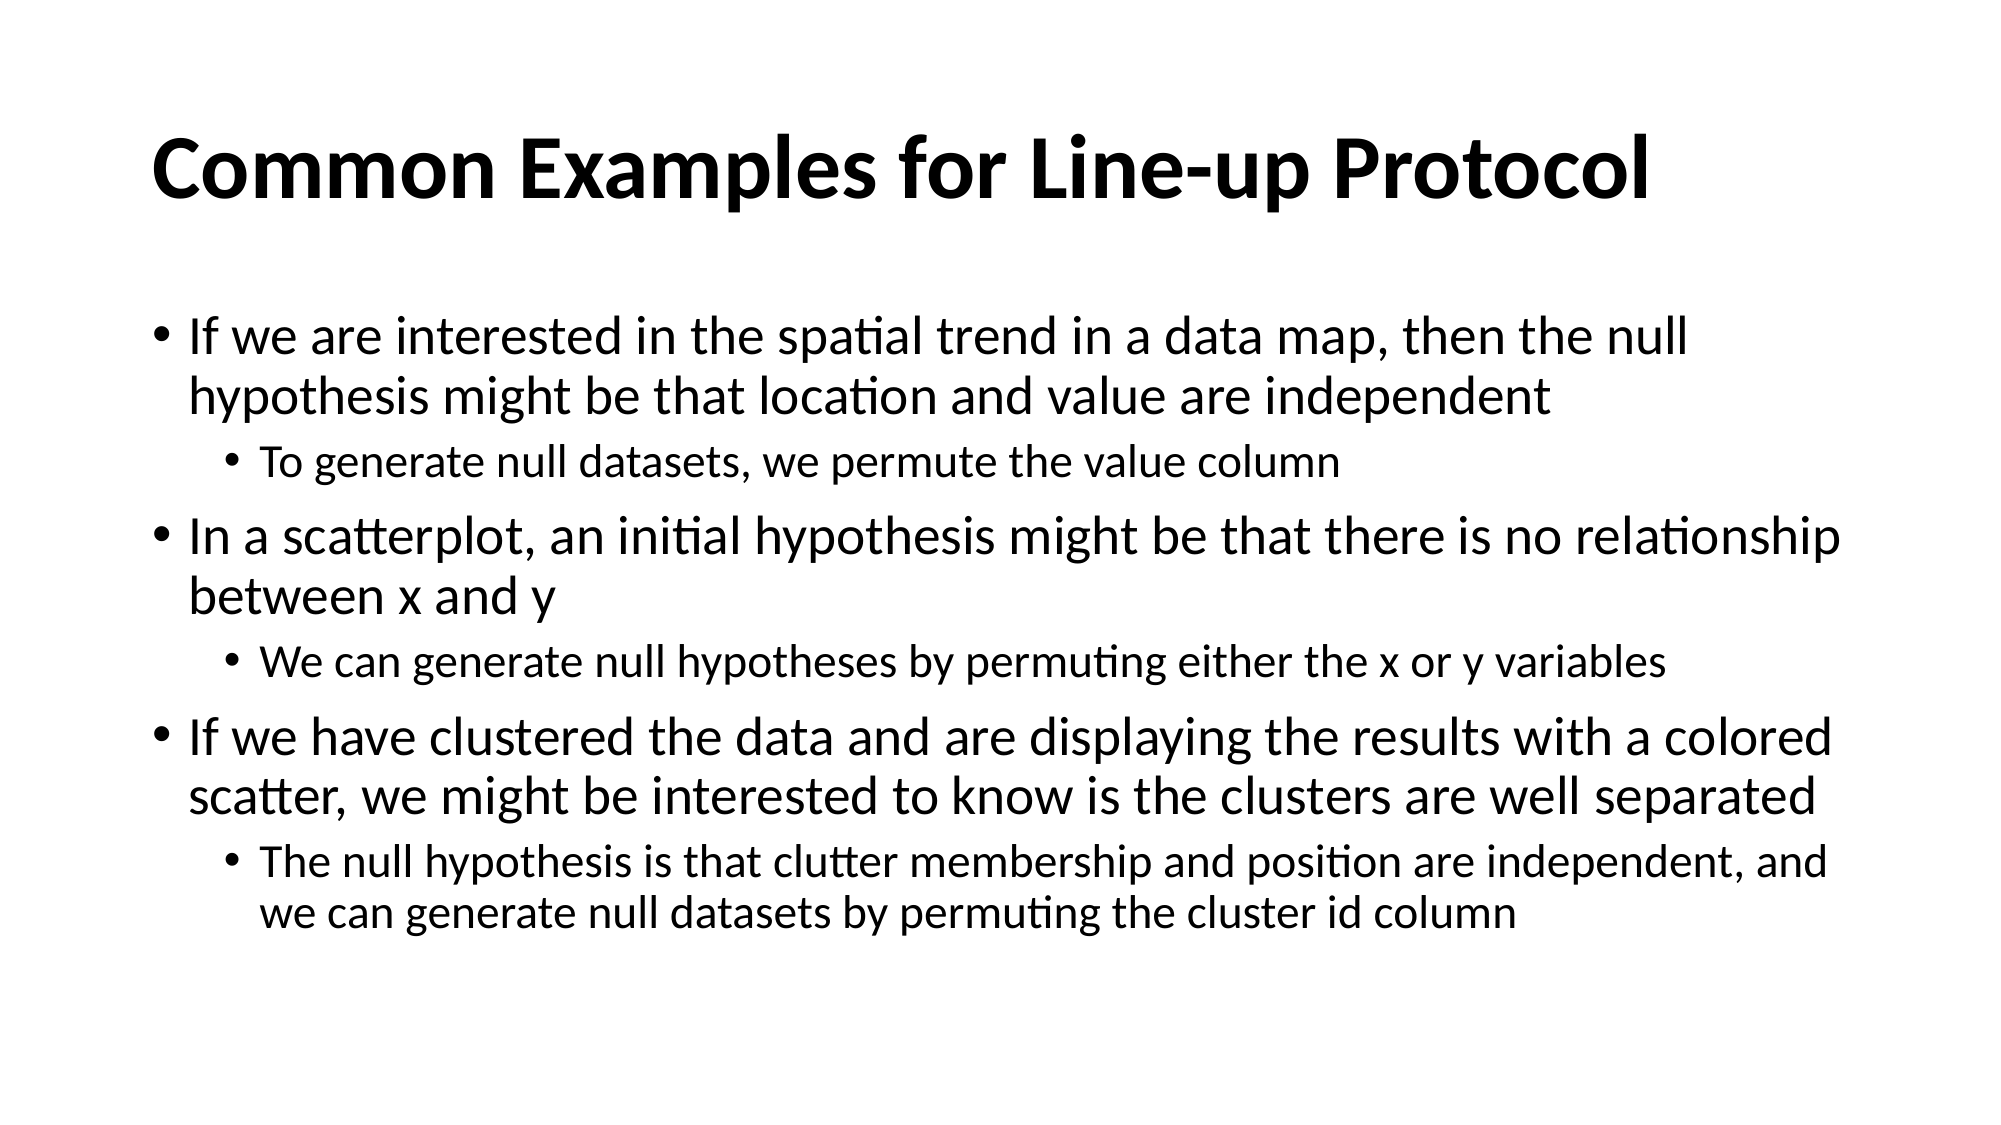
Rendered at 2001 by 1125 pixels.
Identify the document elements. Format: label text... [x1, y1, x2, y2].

title Common Examples for Line-up Protocol [137, 59, 1863, 278]
list If we are interested in the spatial trend in a data map, then the null hypothesis might be that location and value are independent To generate null datasets, we permute the value column In a scatterplot, an initial hypothesis might be that there is no relationship between x and y We can generate null hypotheses by permuting either the x or y variables If we have clustered the data and are displaying the results with a colored scatter, we might be interested to know is the clusters are well separated The null hypothesis is that clutter membership and position are independent, and we can generate null datasets by permuting the cluster id column [137, 299, 1863, 1014]
